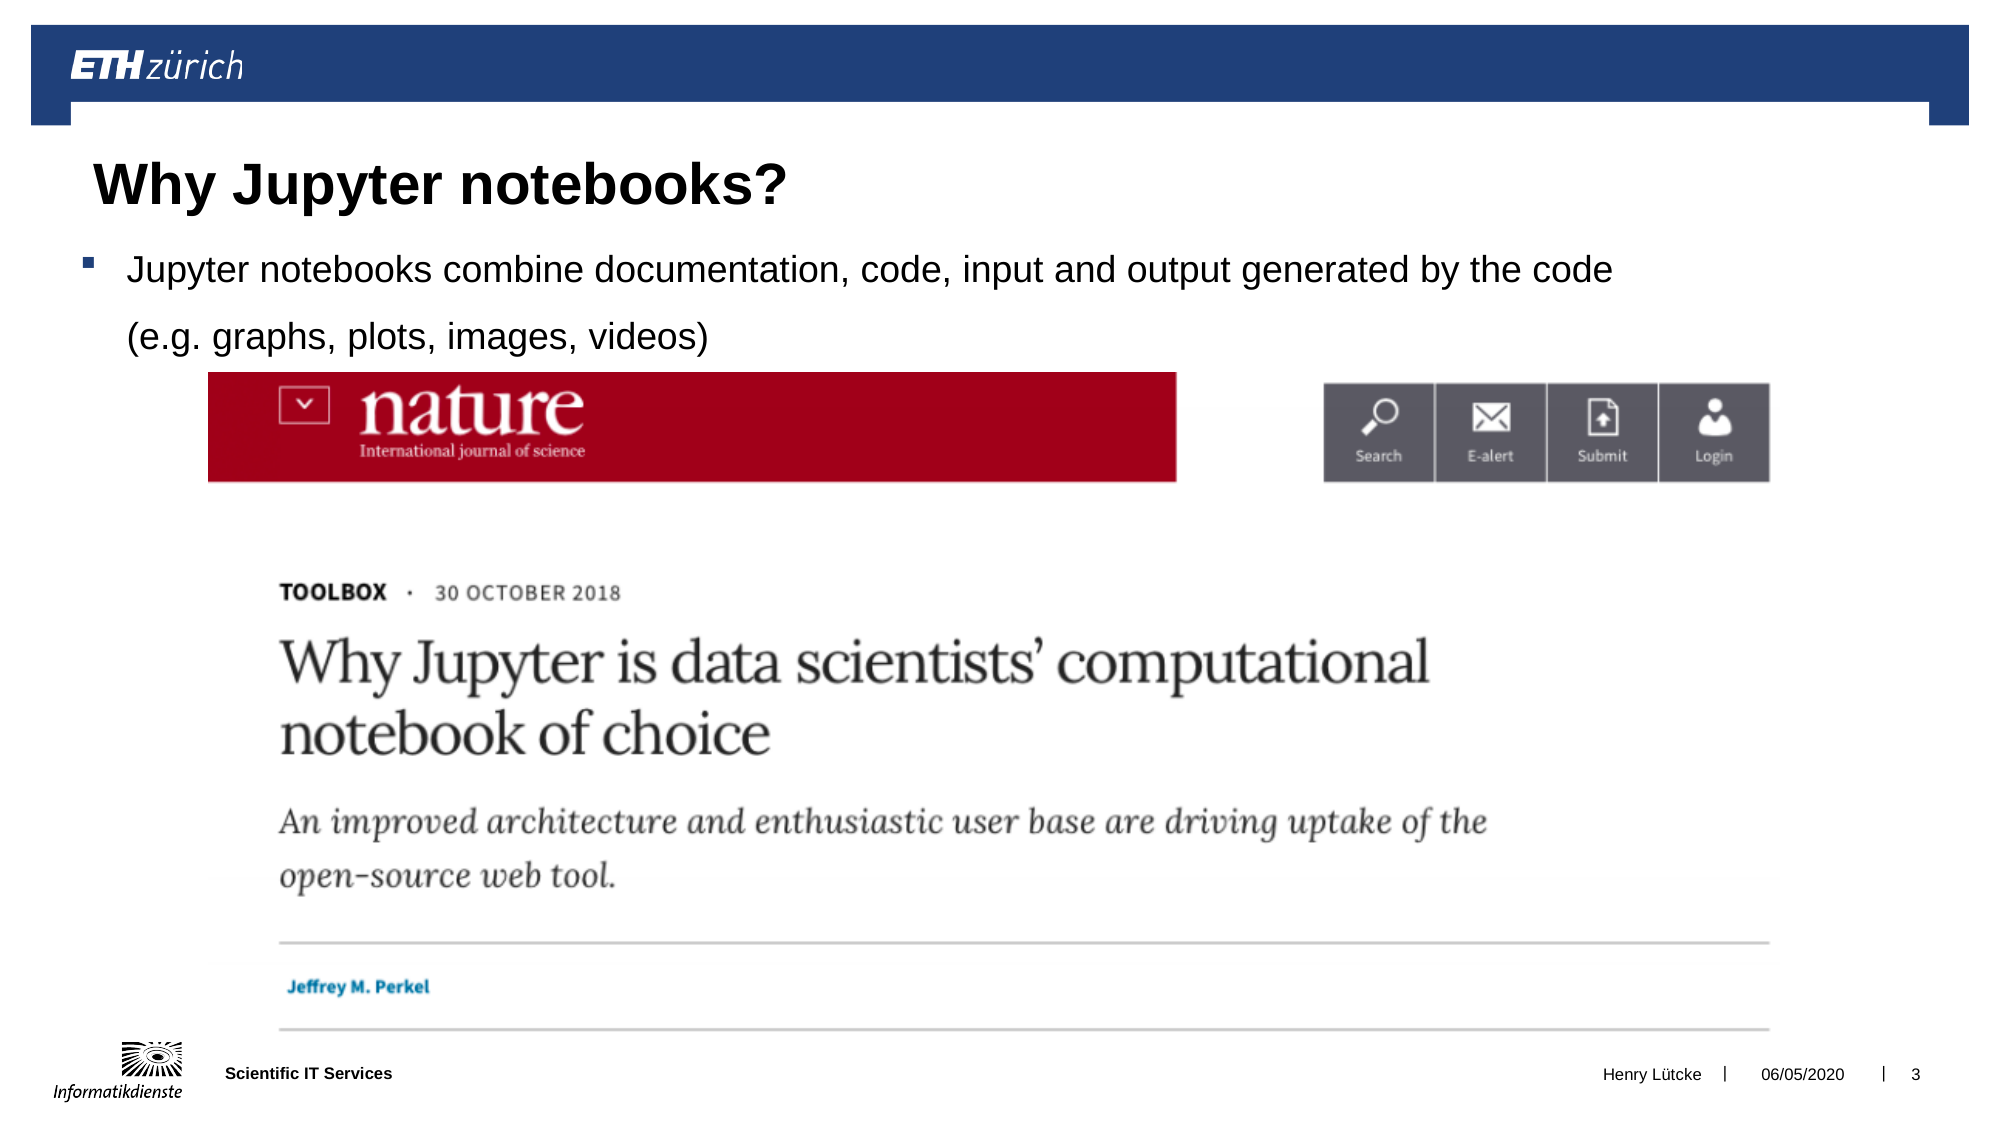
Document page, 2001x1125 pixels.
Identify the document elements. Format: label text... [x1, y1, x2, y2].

slide_number 3 [1886, 1034, 1946, 1112]
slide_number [1736, 1034, 1870, 1112]
picture [53, 1042, 182, 1106]
text_box Jupyter notebooks combine documentation, code, input and output generated by the code (e.g. graphs, plots, images, videos) [65, 214, 1896, 365]
title Why Jupyter notebooks? [70, 101, 1930, 262]
footer Henry Lütcke [999, 1058, 1702, 1112]
picture [207, 372, 1781, 1047]
